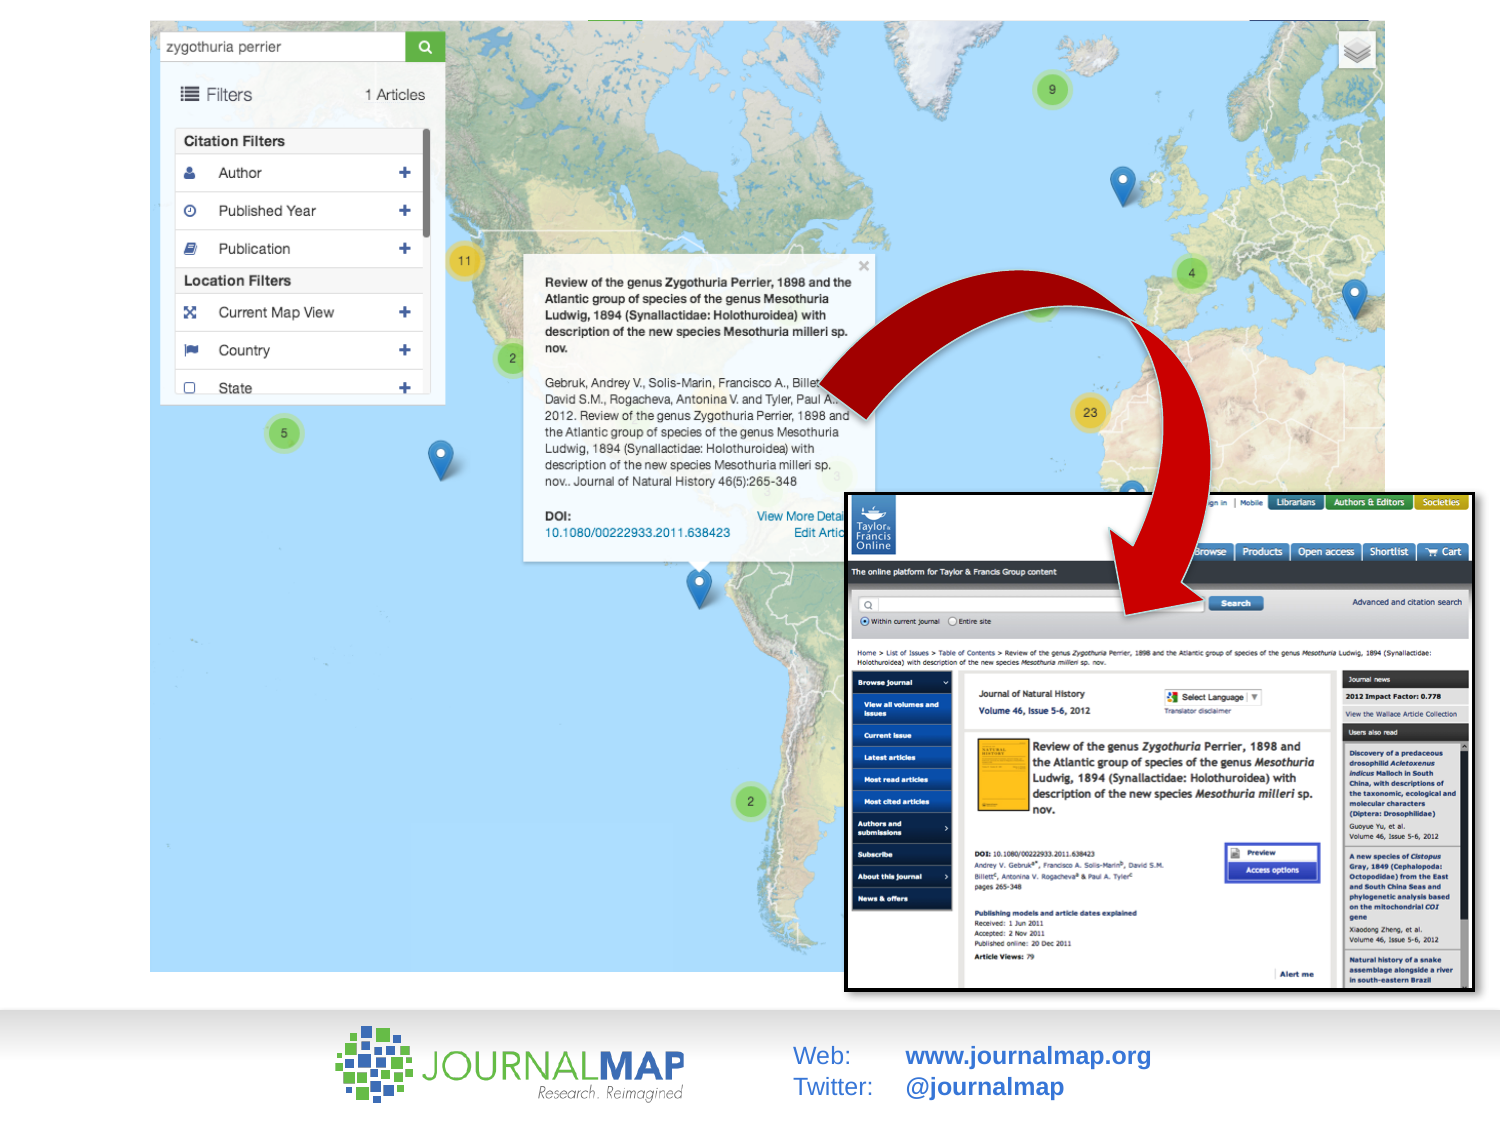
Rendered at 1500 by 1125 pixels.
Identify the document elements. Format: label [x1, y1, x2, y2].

picture [150, 20, 1386, 973]
text_box [845, 299, 1472, 989]
